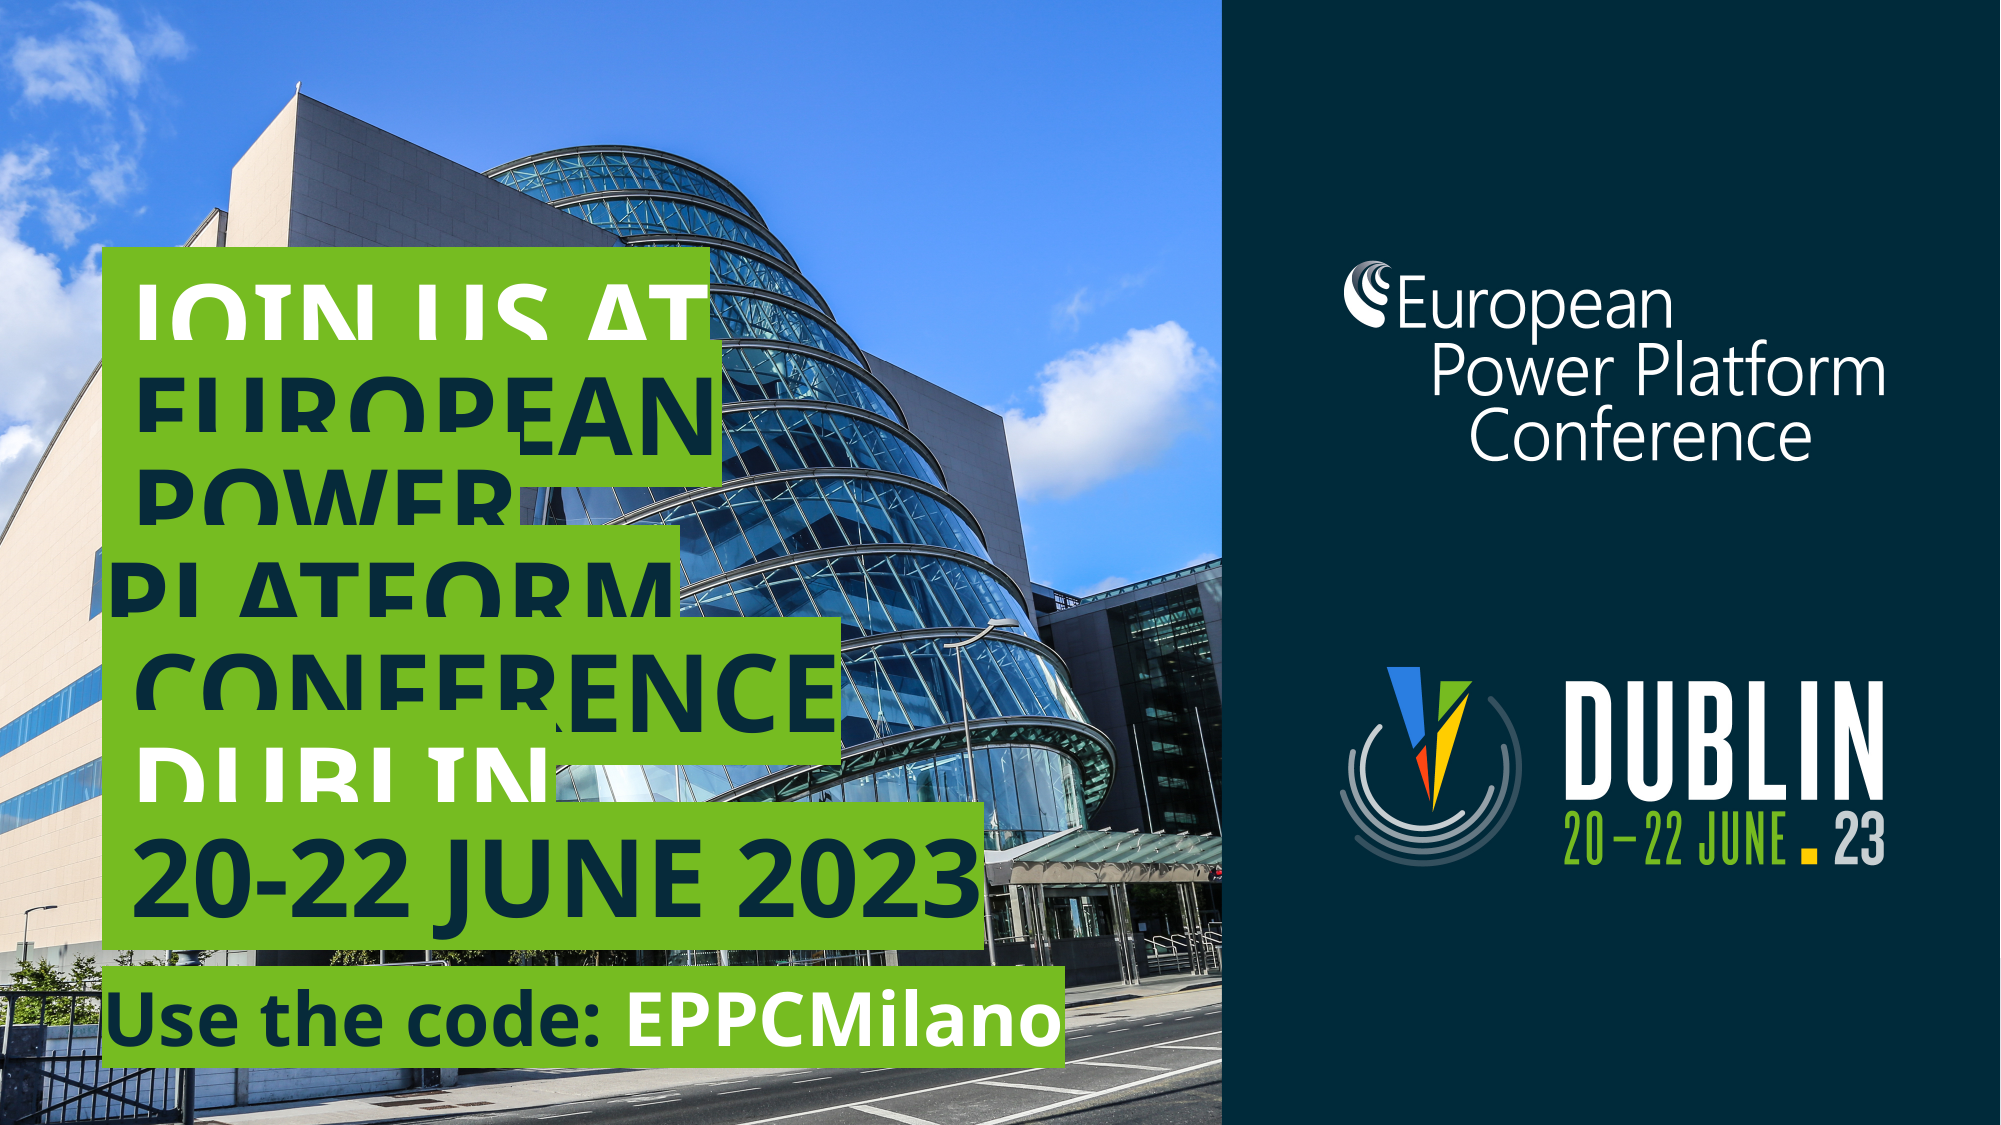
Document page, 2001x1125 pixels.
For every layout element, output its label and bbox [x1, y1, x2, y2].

picture [1643, 290, 1670, 327]
picture [1646, 811, 1660, 864]
picture [1768, 358, 1802, 395]
picture [1360, 725, 1464, 831]
picture [1433, 291, 1461, 328]
picture [1439, 682, 1470, 719]
picture [1596, 358, 1613, 395]
picture [1401, 276, 1425, 327]
picture [1558, 358, 1587, 395]
picture [1349, 750, 1494, 842]
picture [1667, 811, 1681, 864]
picture [1566, 682, 1611, 799]
picture [1724, 348, 1743, 395]
picture [1802, 849, 1817, 864]
picture [1491, 290, 1525, 328]
picture [1434, 699, 1466, 804]
picture [1557, 423, 1585, 460]
picture [1628, 682, 1672, 801]
picture [1614, 423, 1644, 461]
picture [1748, 423, 1774, 461]
picture [1533, 290, 1564, 344]
picture [1802, 682, 1817, 799]
picture [1747, 812, 1763, 864]
picture [1571, 290, 1601, 328]
picture [1691, 358, 1717, 395]
picture [1674, 423, 1704, 461]
picture [1811, 358, 1828, 395]
picture [1700, 812, 1714, 864]
picture [1653, 423, 1670, 460]
picture [1435, 344, 1464, 395]
picture [1781, 423, 1810, 461]
picture [1355, 697, 1521, 866]
picture [1345, 261, 1389, 327]
picture [1614, 837, 1635, 841]
picture [1472, 408, 1507, 461]
picture [1607, 290, 1634, 328]
picture [1749, 682, 1785, 799]
picture [1640, 344, 1668, 395]
picture [1689, 682, 1732, 799]
picture [1713, 423, 1741, 460]
picture [1468, 358, 1502, 395]
picture [1772, 812, 1785, 864]
picture [1507, 358, 1553, 395]
picture [1388, 668, 1424, 747]
picture [1746, 340, 1766, 395]
picture [1862, 811, 1883, 865]
picture [1723, 812, 1738, 864]
picture [1835, 682, 1882, 799]
picture [1565, 811, 1579, 864]
picture [1835, 358, 1883, 395]
picture [1515, 423, 1548, 461]
picture [1417, 748, 1429, 794]
picture [1587, 811, 1602, 864]
picture [1341, 745, 1509, 854]
picture [1470, 290, 1487, 327]
picture [1835, 811, 1857, 864]
picture [0, 0, 1221, 1125]
picture [1592, 405, 1612, 460]
